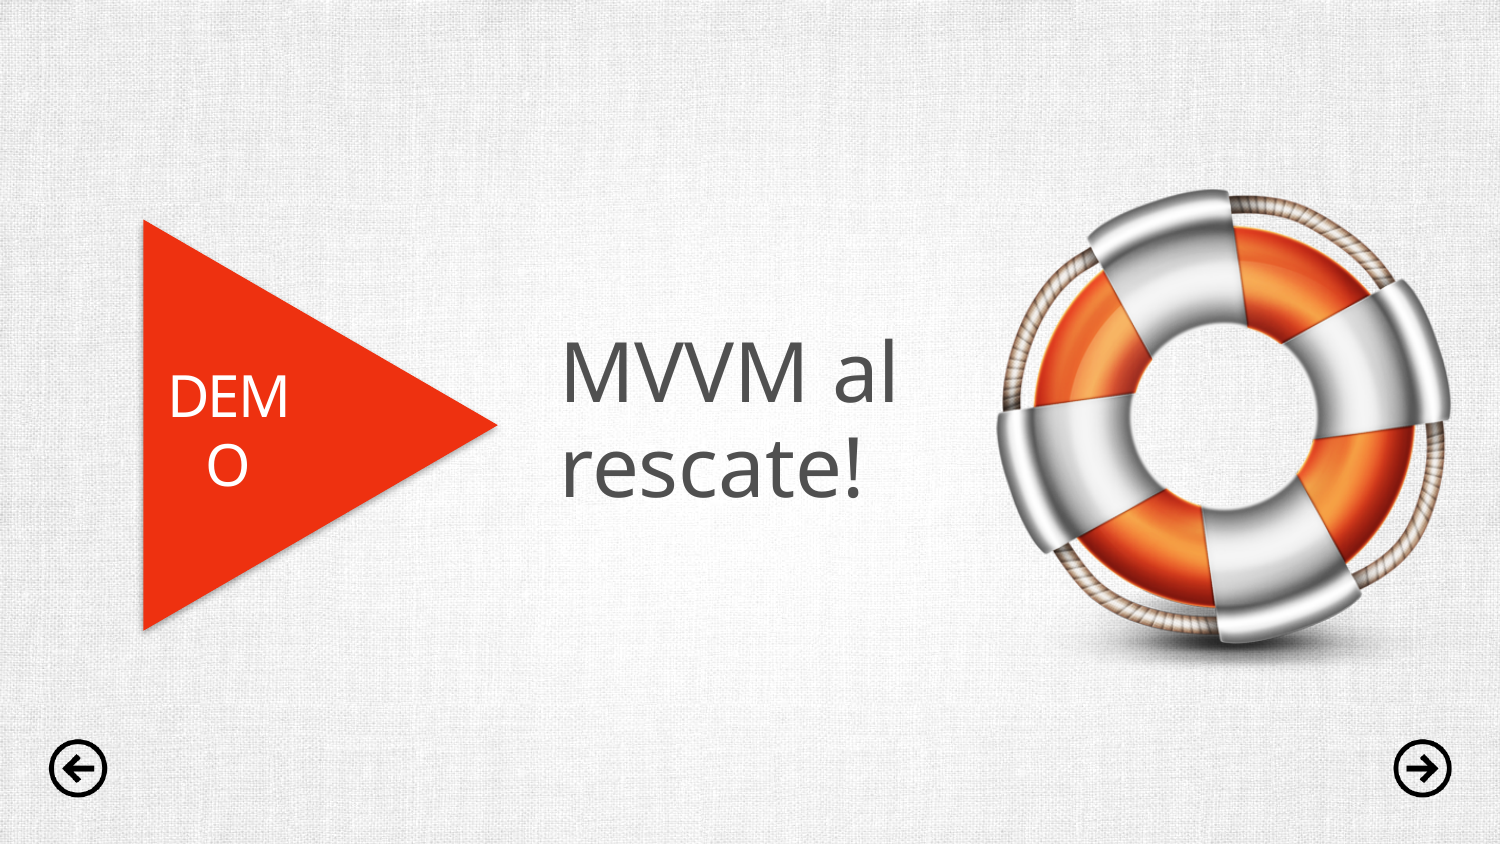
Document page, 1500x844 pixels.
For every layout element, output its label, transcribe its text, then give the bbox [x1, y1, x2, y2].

text_box DEMO [142, 218, 499, 632]
picture [0, 0, 1500, 844]
list MVVM al rescate! [537, 315, 954, 529]
